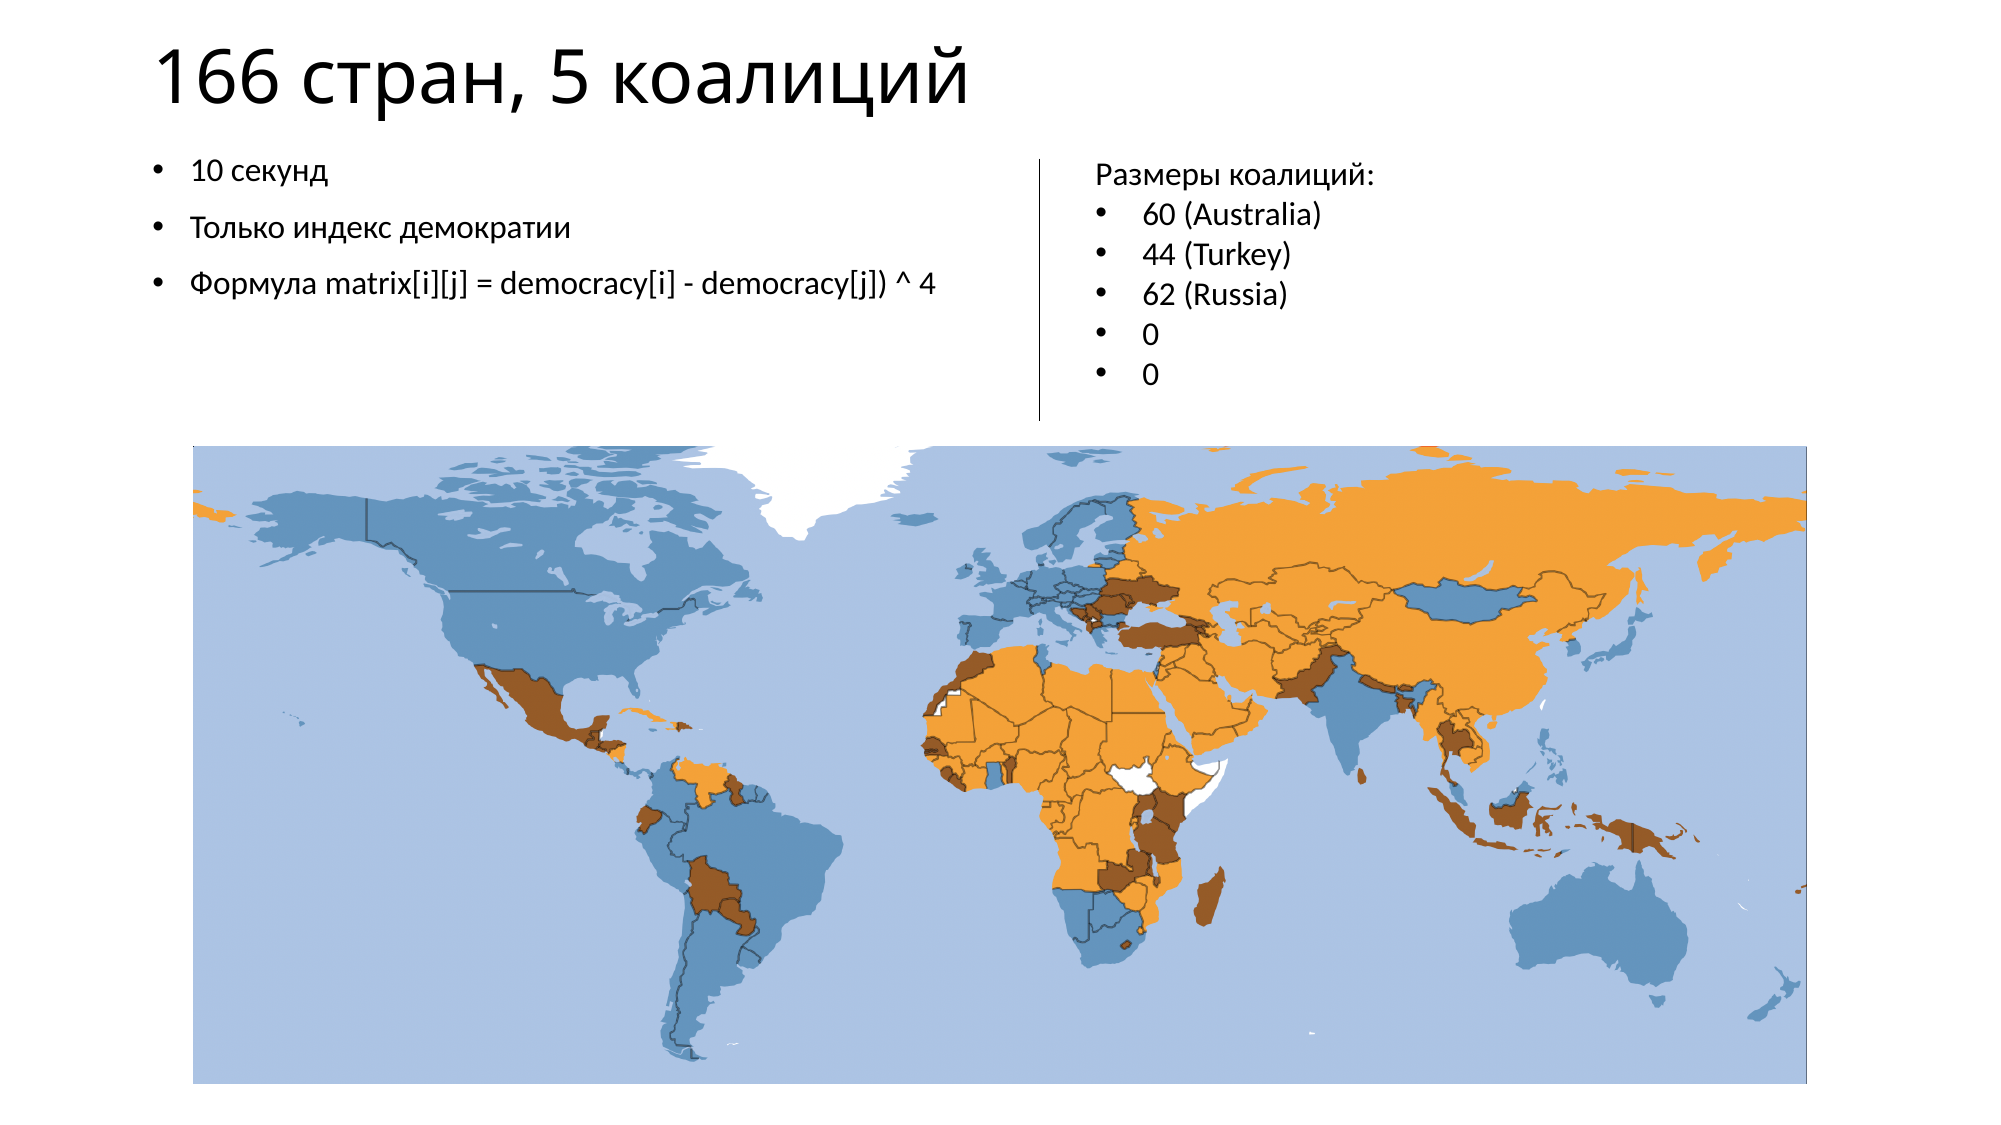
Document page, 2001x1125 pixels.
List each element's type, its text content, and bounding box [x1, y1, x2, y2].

title 166 стран, 5 коалиций [137, 0, 1863, 159]
text_box Размеры коалиций: 60 (Australia) 44 (Turkey) 62 (Russia) 0 0 [1080, 145, 1391, 400]
picture [193, 446, 1807, 1084]
list 10 секунд Только индекс демократии Формула matrix[i][j] = democracy[i] - democracy[j]) ^ 4 [137, 145, 1040, 404]
